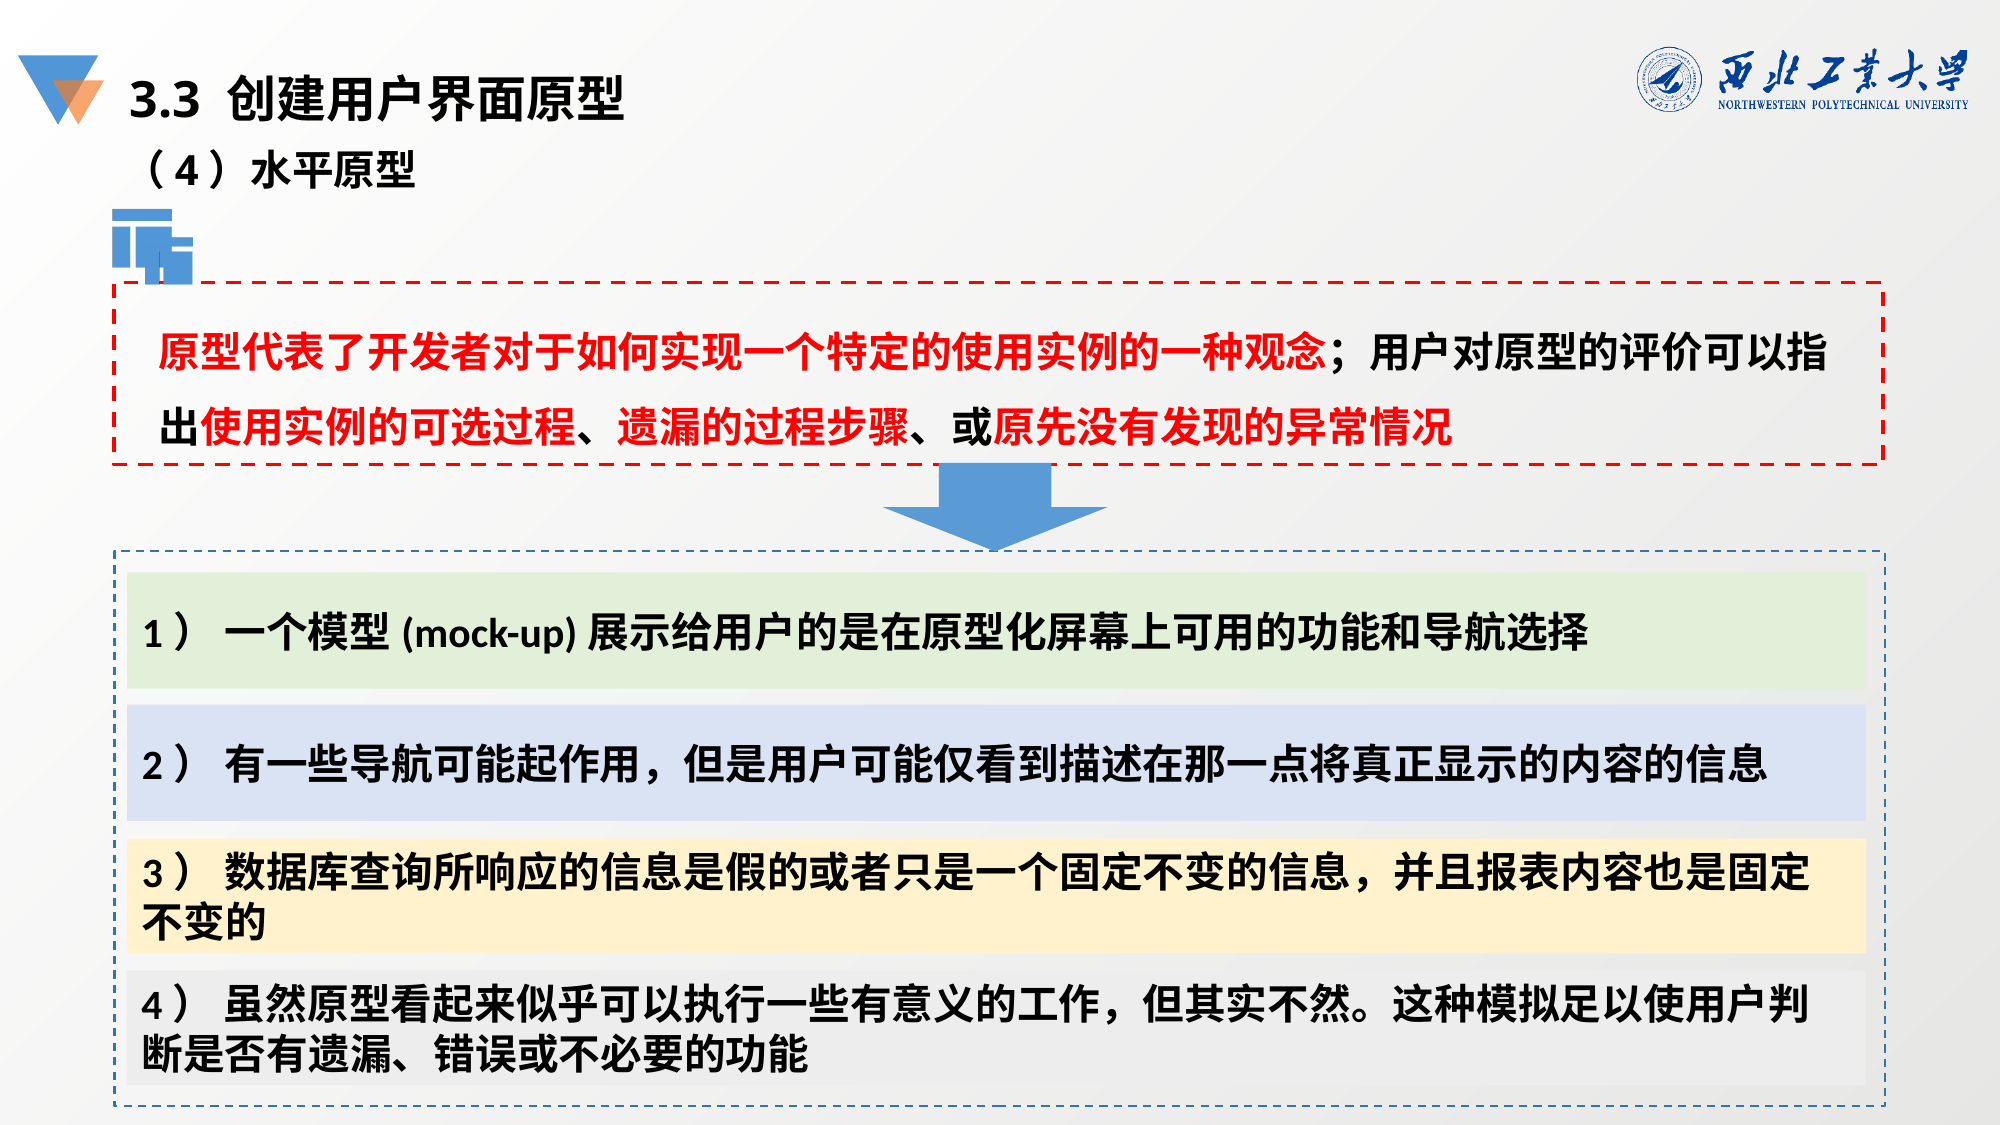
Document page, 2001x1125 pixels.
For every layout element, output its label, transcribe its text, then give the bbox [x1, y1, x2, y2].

text_box [113, 282, 1883, 465]
text_box （4）水平原型 [108, 136, 1383, 202]
picture [108, 204, 196, 288]
text_box 1） 一个模型(mock-up)展示给用户的是在原型化屏幕上可用的功能和导航选择 [127, 572, 1867, 689]
text_box 2） 有一些导航可能起作用，但是用户可能仅看到描述在那一点将真正显示的内容的信息 [127, 704, 1867, 821]
text_box 原型代表了开发者对于如何实现一个特定的使用实例的一种观念；用户对原型的评价可以指出使用实例的可选过程、遗漏的过程步骤、或原先没有发现的异常情况 [143, 293, 1866, 458]
text_box [882, 461, 1109, 553]
text_box 4） 虽然原型看起来似乎可以执行一些有意义的工作，但其实不然。这种模拟足以使用户判断是否有遗漏、错误或不必要的功能 [126, 970, 1866, 1086]
picture [1633, 38, 1970, 123]
text_box 3.3 创建用户界面原型 [114, 60, 644, 136]
slide_number [1427, 936, 1884, 997]
text_box [114, 551, 1886, 1106]
text_box 3） 数据库查询所响应的信息是假的或者只是一个固定不变的信息，并且报表内容也是固定不变的 [127, 838, 1867, 954]
